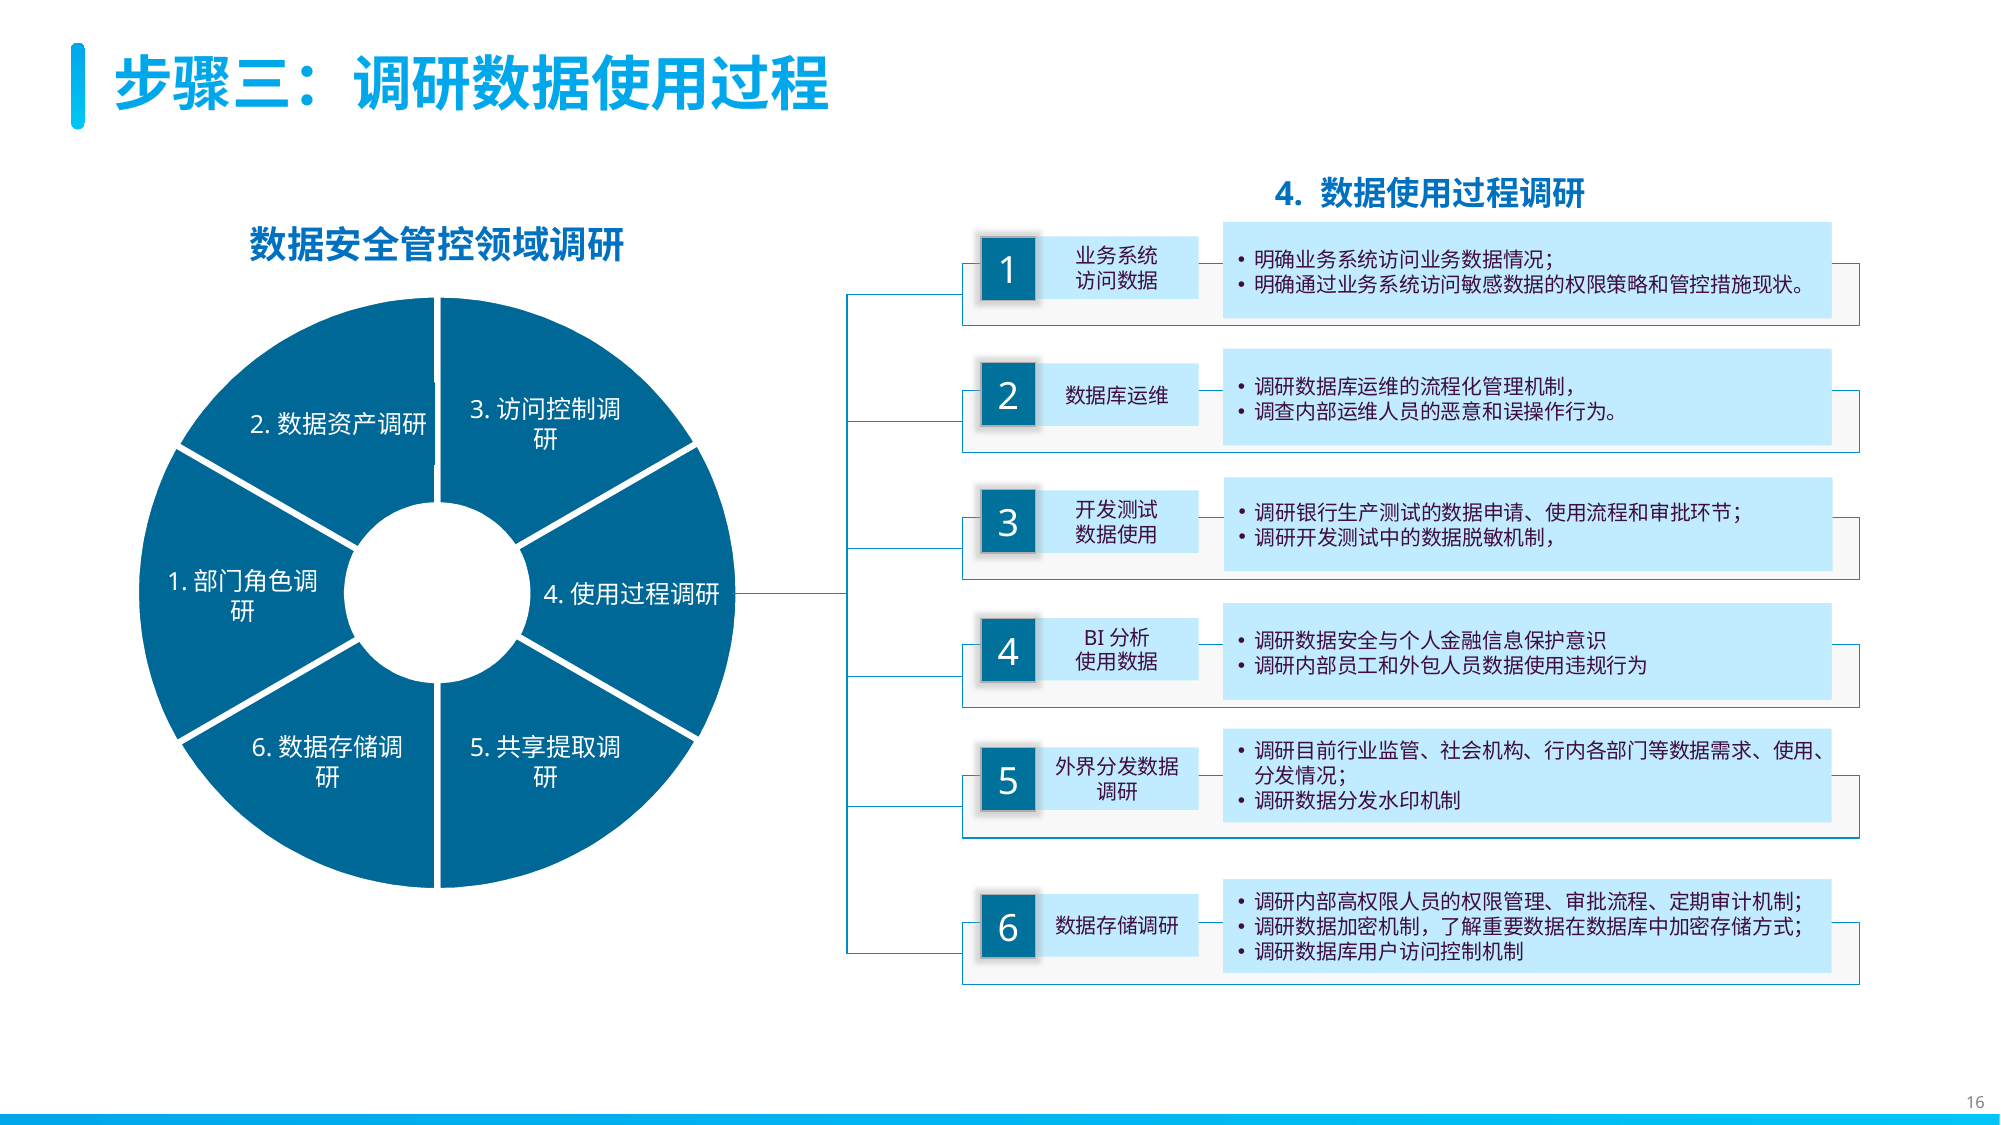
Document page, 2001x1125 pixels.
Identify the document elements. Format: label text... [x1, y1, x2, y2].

text_box 数据安全管控领域调研 [227, 213, 647, 274]
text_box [731, 421, 963, 548]
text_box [731, 593, 963, 954]
text_box [963, 775, 1860, 838]
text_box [731, 548, 963, 593]
text_box 数据存储调研 [1044, 894, 1199, 957]
text_box 调研银行生产测试的数据申请、使用流程和审批环节； 调研开发测试中的数据脱敏机制， [1224, 477, 1833, 572]
text_box 调研目前行业监管、社会机构、行内各部门等数据需求、使用、分发情况； 调研数据分发水印机制 [1223, 728, 1832, 823]
text_box 调研数据库运维的流程化管理机制， 调查内部运维人员的恶意和误操作行为。 [1223, 351, 1832, 446]
text_box [963, 517, 1860, 580]
text_box [963, 390, 1860, 453]
text_box 调研数据安全与个人金融信息保护意识 调研内部员工和外包人员数据使用违规行为 [1223, 606, 1832, 700]
text_box 2 [980, 362, 1036, 427]
text_box 明确业务系统访问业务数据情况； 明确通过业务系统访问敏感数据的权限策略和管控措施现状。 [1223, 224, 1832, 319]
text_box 1 [980, 236, 1036, 301]
text_box 4 [980, 618, 1036, 683]
text_box [963, 644, 1860, 708]
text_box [135, 294, 731, 892]
text_box 调研内部高权限人员的权限管理、审批流程、定期审计机制； 调研数据加密机制，了解重要数据在数据库中加密存储方式； 调研数据库用户访问控制机制 [1223, 879, 1832, 973]
text_box 开发测试 数据使用 [1044, 490, 1199, 553]
text_box 4. 数据使用过程调研 [1243, 164, 1618, 220]
text_box 3 [980, 489, 1036, 553]
text_box 5 [980, 747, 1036, 811]
text_box 外界分发数据调研 [1044, 747, 1199, 810]
text_box 6 [980, 894, 1036, 958]
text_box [731, 294, 963, 421]
text_box BI分析 使用数据 [1044, 618, 1199, 681]
text_box 业务系统 访问数据 [1044, 236, 1199, 299]
title 步骤三：调研数据使用过程 [98, 45, 1622, 127]
text_box [962, 922, 1860, 985]
text_box 数据库运维 [1044, 363, 1199, 426]
text_box [962, 263, 1860, 326]
